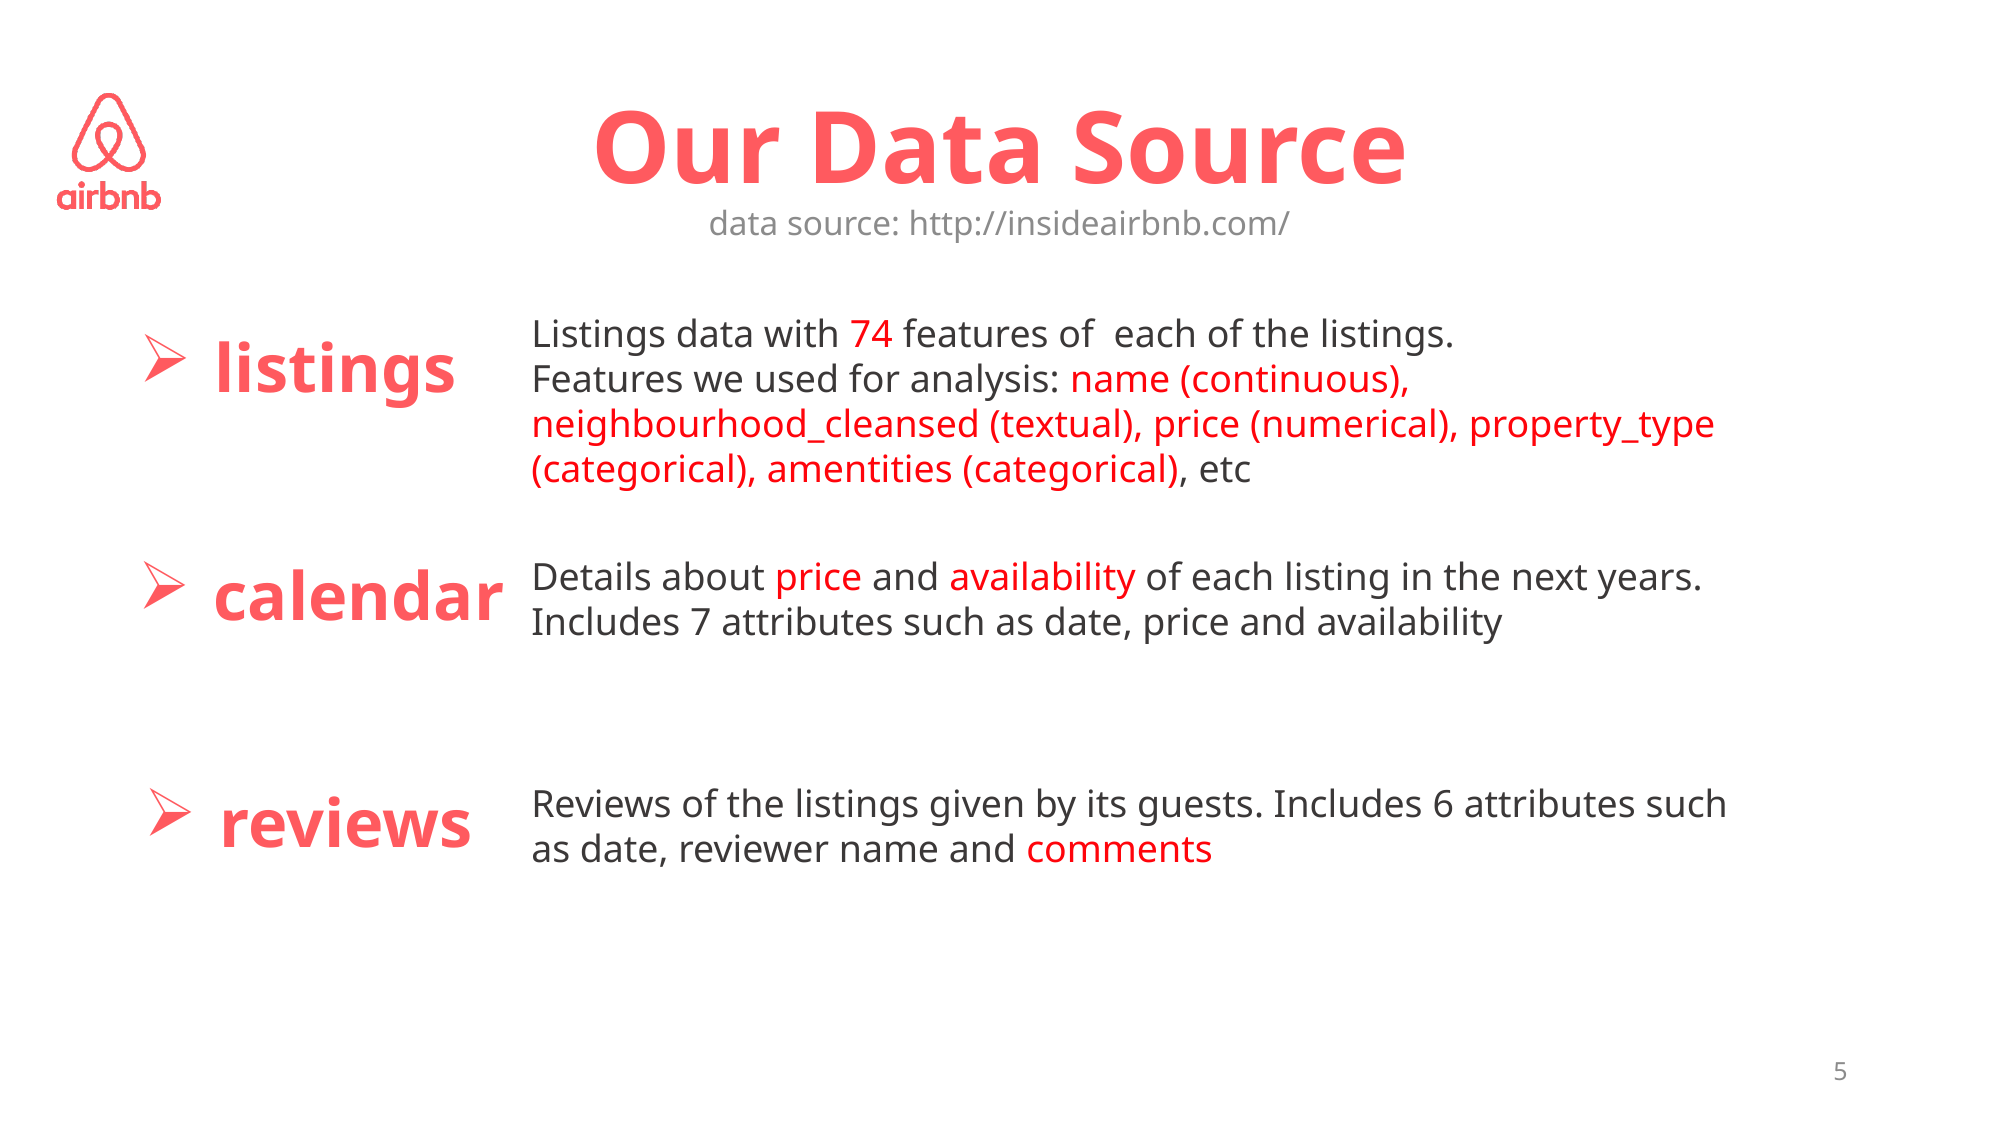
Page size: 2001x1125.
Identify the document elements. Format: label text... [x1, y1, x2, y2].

text_box Reviews of the listings given by its guests. Includes 6 attributes such as date, reviewer name and comments [516, 773, 1789, 878]
title Our Data Source [162, 89, 1838, 213]
text_box Listings data with 74 features of each of the listings. Features we used for analysis: name (continuous), neighbourhood_cleansed (textual), price (numerical), property_type (categorical), amentities (categorical), etc [516, 302, 1789, 498]
slide_number 5 [1412, 1042, 1863, 1103]
text_box reviews [129, 773, 489, 868]
text_box data source: http://insideairbnb.com/ [662, 191, 1338, 252]
picture [53, 91, 162, 211]
text_box calendar [123, 545, 516, 641]
text_box listings [124, 318, 472, 414]
text_box Details about price and availability of each listing in the next years. Includes 7 attributes such as date, price and availability [516, 545, 1789, 651]
